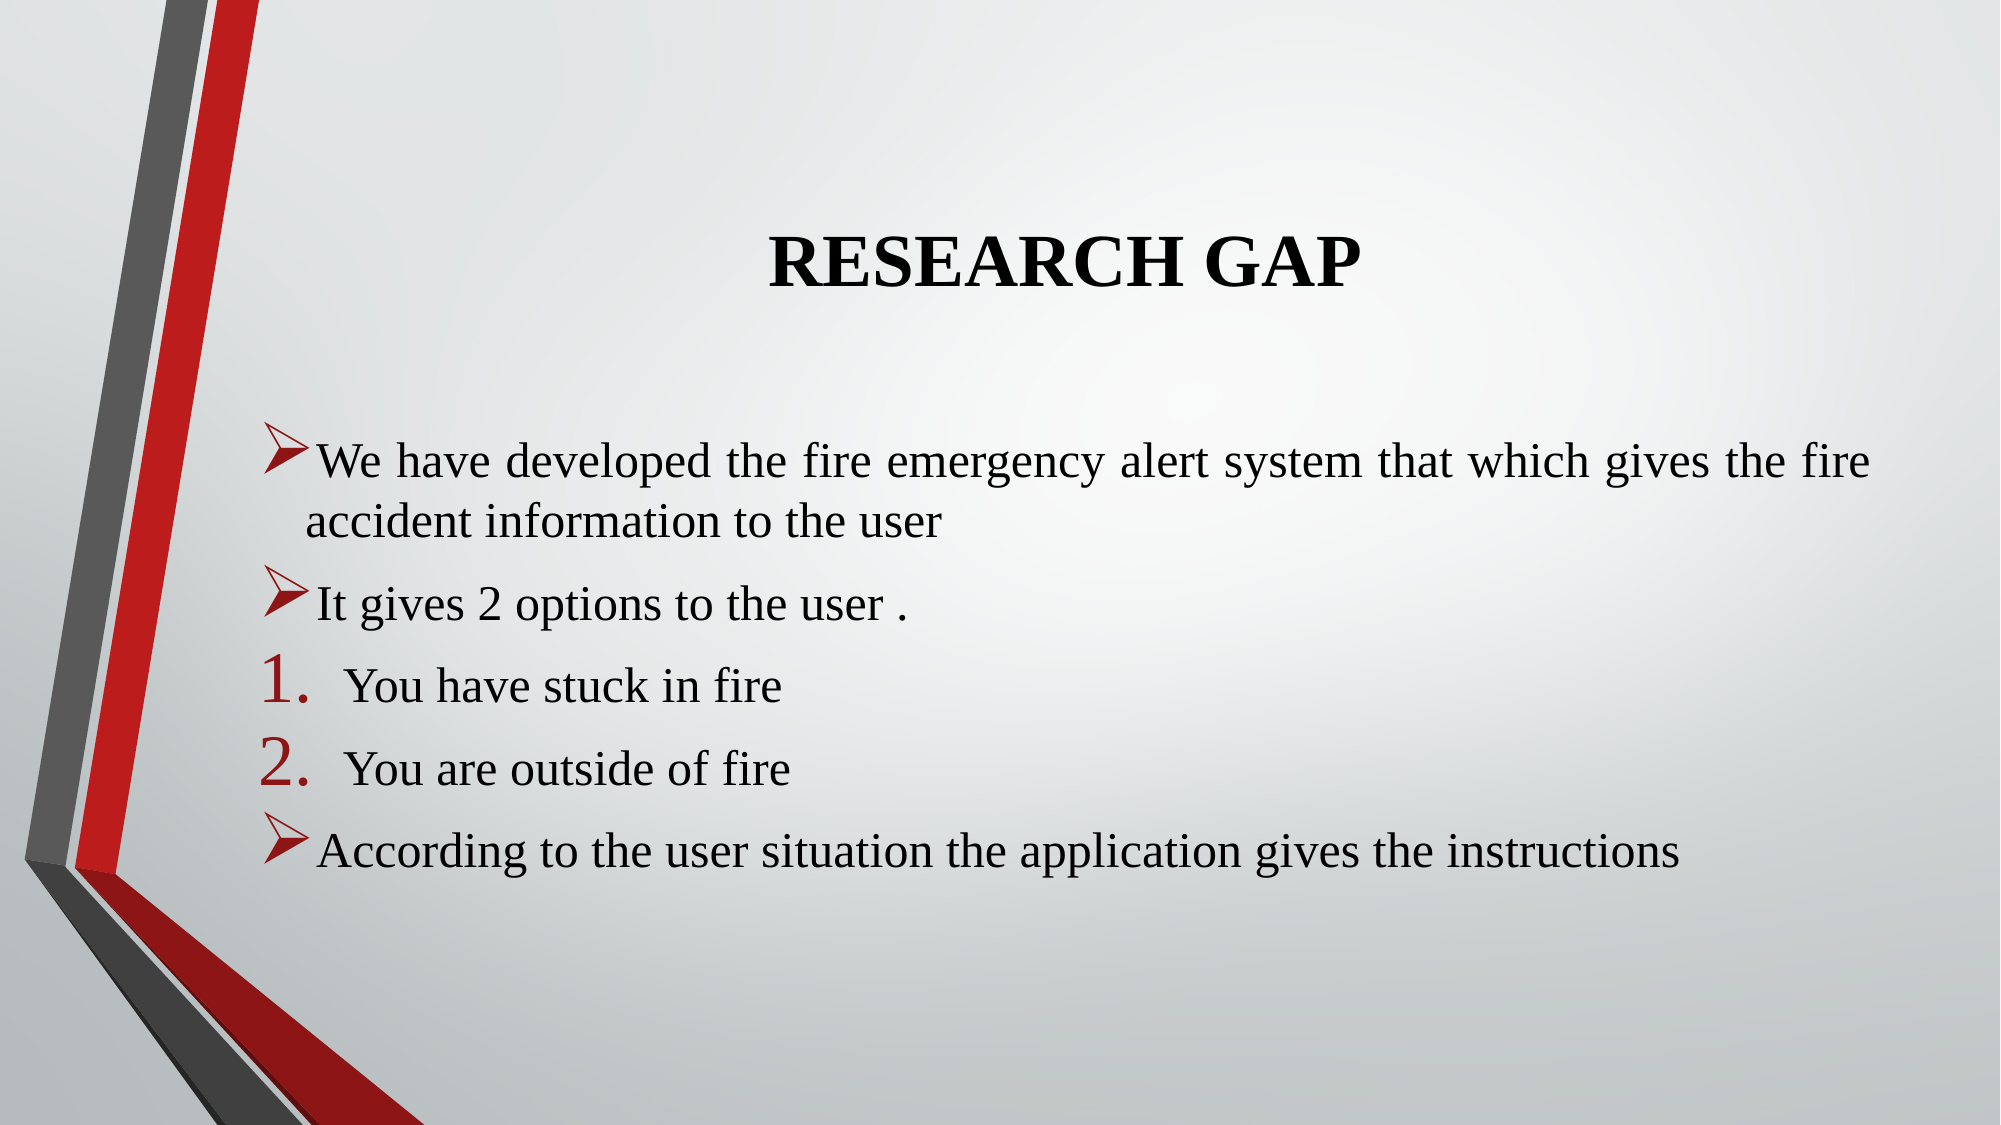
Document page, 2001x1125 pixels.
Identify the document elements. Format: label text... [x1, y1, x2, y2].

list We have developed the fire emergency alert system that which gives the fire accident information to the user It gives 2 options to the user . You have stuck in fire You are outside of fire According to the user situation the application gives the instructions [243, 437, 1887, 950]
title RESEARCH GAP [243, 112, 1887, 400]
